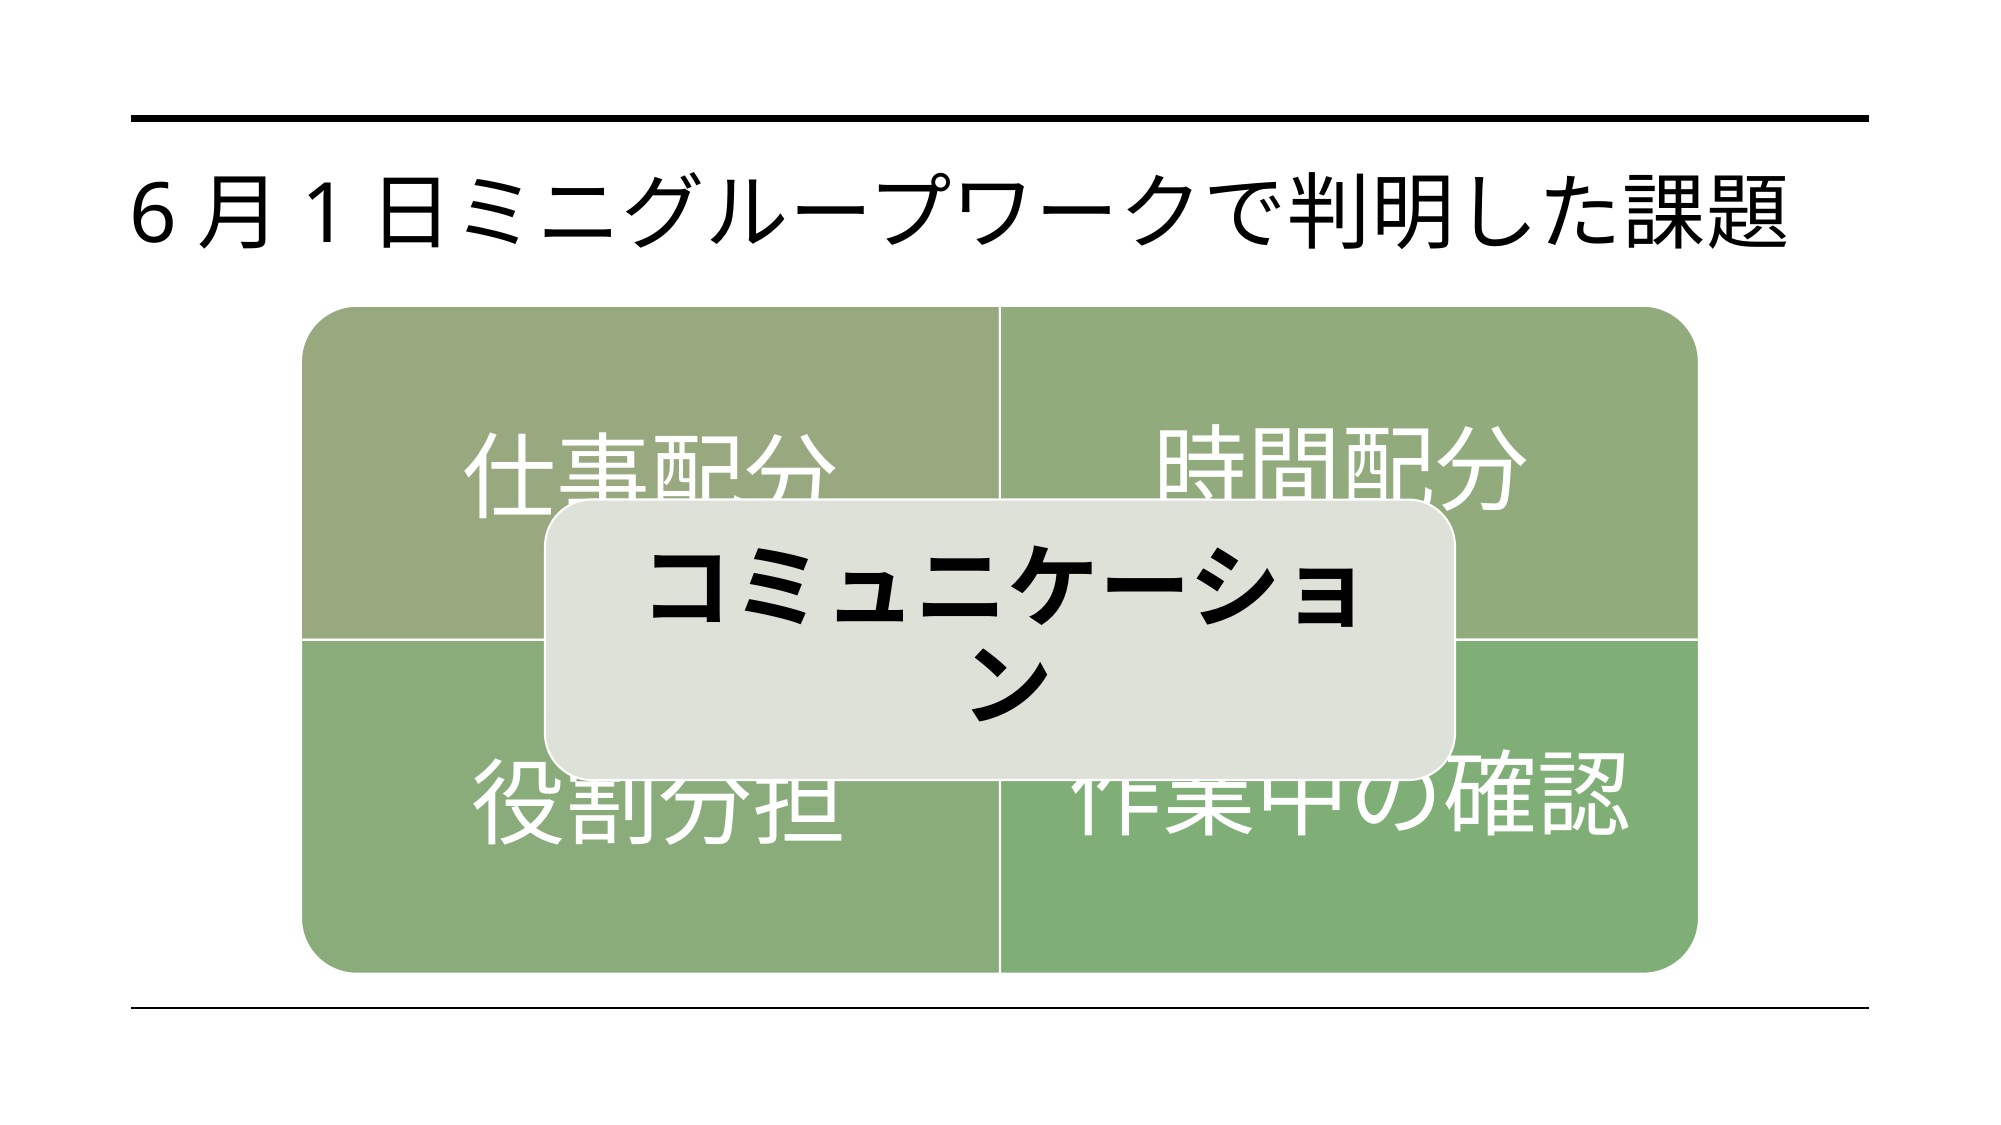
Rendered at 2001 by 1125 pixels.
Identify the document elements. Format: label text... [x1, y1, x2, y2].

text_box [300, 305, 1699, 974]
title 6月1日ミニグループワークで判明した課題 [114, 151, 1869, 377]
